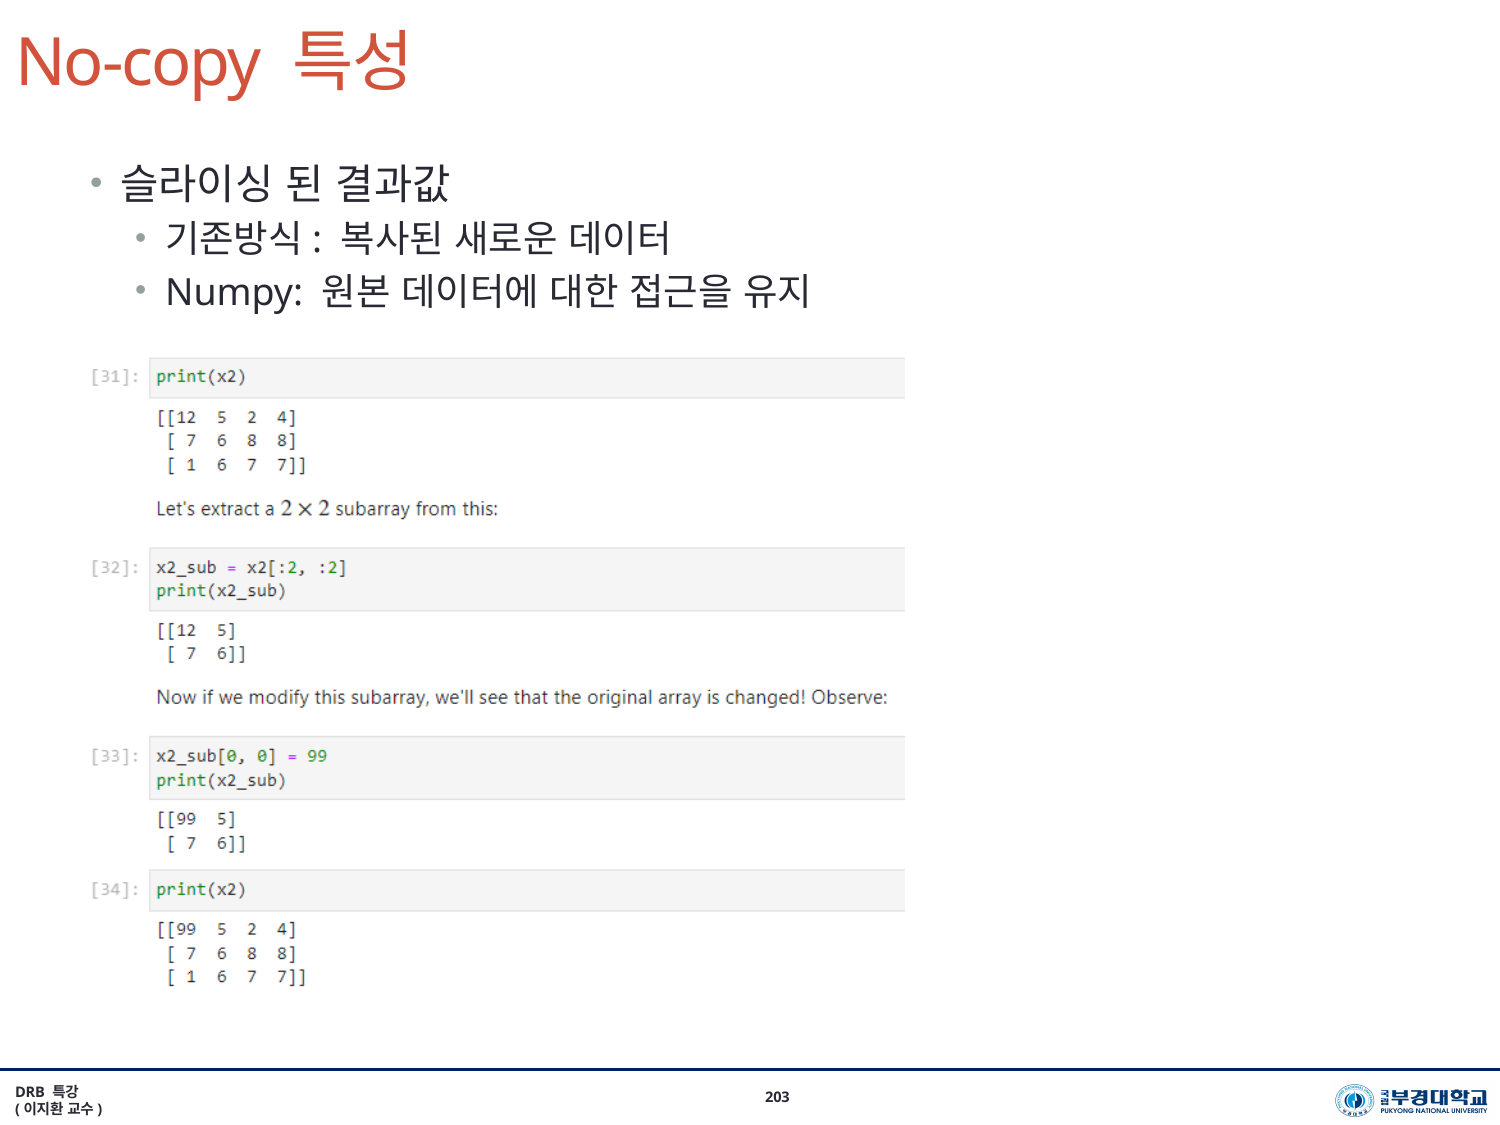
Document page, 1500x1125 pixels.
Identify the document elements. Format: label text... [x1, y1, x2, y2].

picture [74, 350, 905, 999]
picture [1330, 1079, 1495, 1121]
title No-copy 특성 [0, 1, 1500, 116]
slide_number DRB 특강 (이지환 교수) [0, 1082, 303, 1118]
list 슬라이싱 된 결과값 기존방식: 복사된 새로운 데이터 Numpy: 원본 데이터에 대한 접근을 유지 [75, 149, 1425, 1033]
